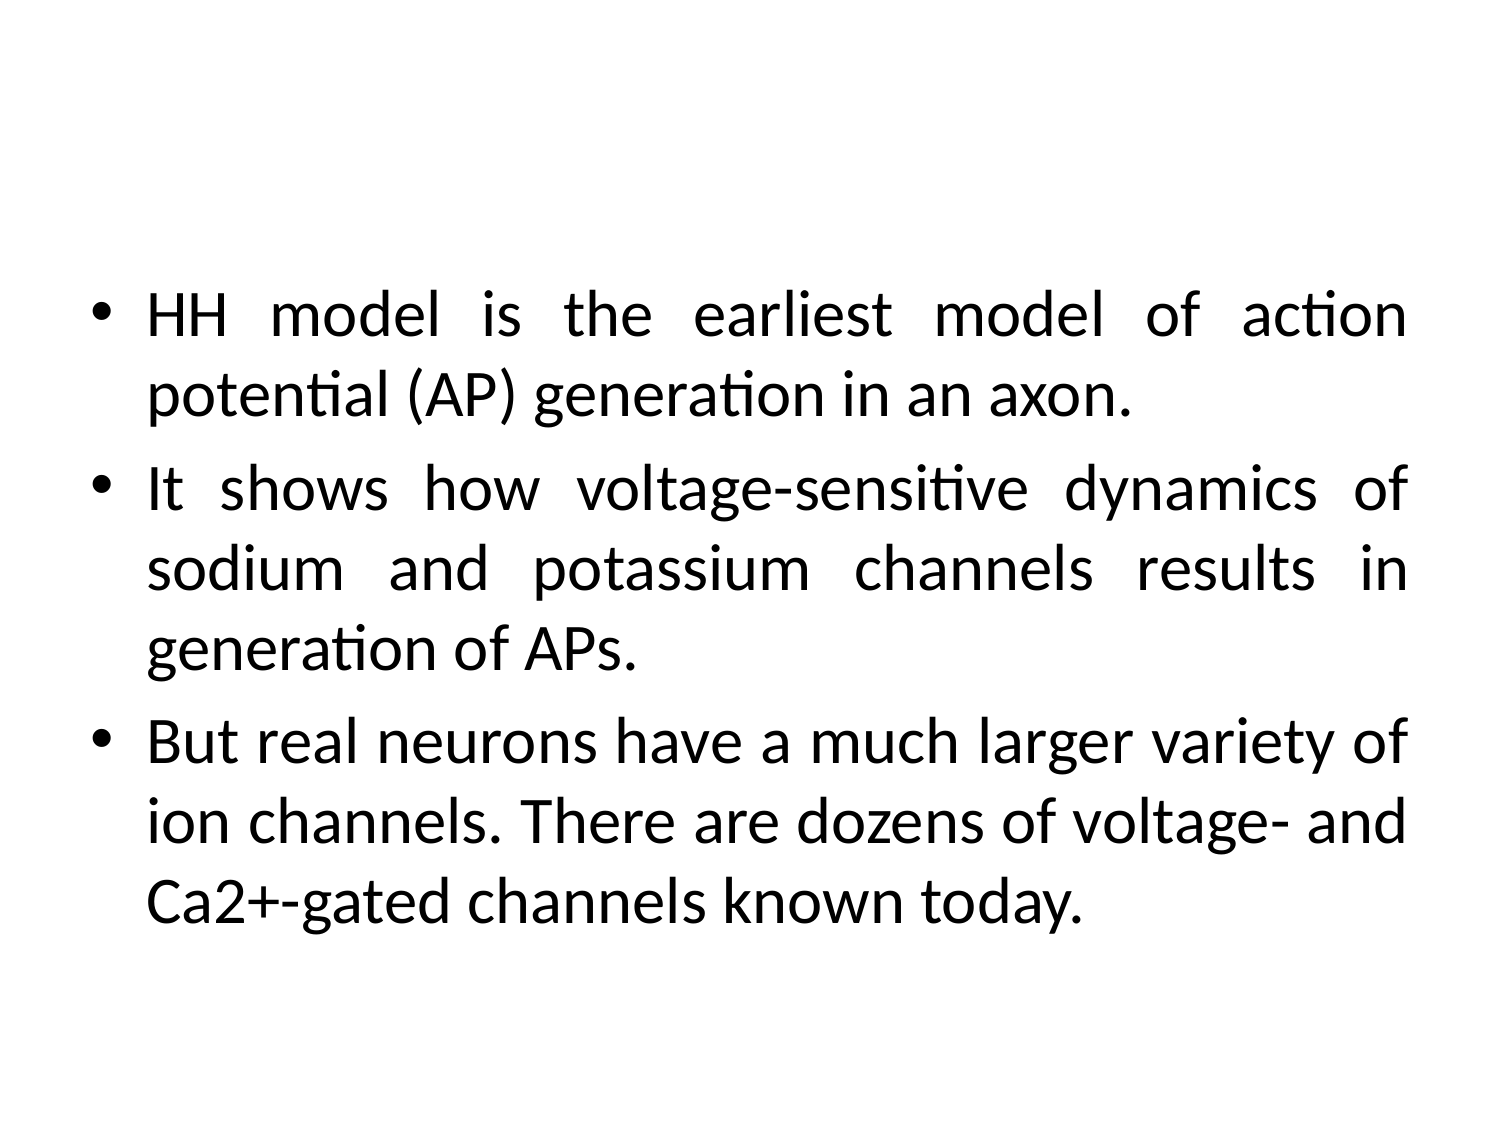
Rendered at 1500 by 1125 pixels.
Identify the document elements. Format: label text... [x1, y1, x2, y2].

list HH model is the earliest model of action potential (AP) generation in an axon. It shows how voltage-sensitive dynamics of sodium and potassium channels results in generation of APs. But real neurons have a much larger variety of ion channels. There are dozens of voltage- and Ca2+-gated channels known today. [75, 262, 1425, 1005]
